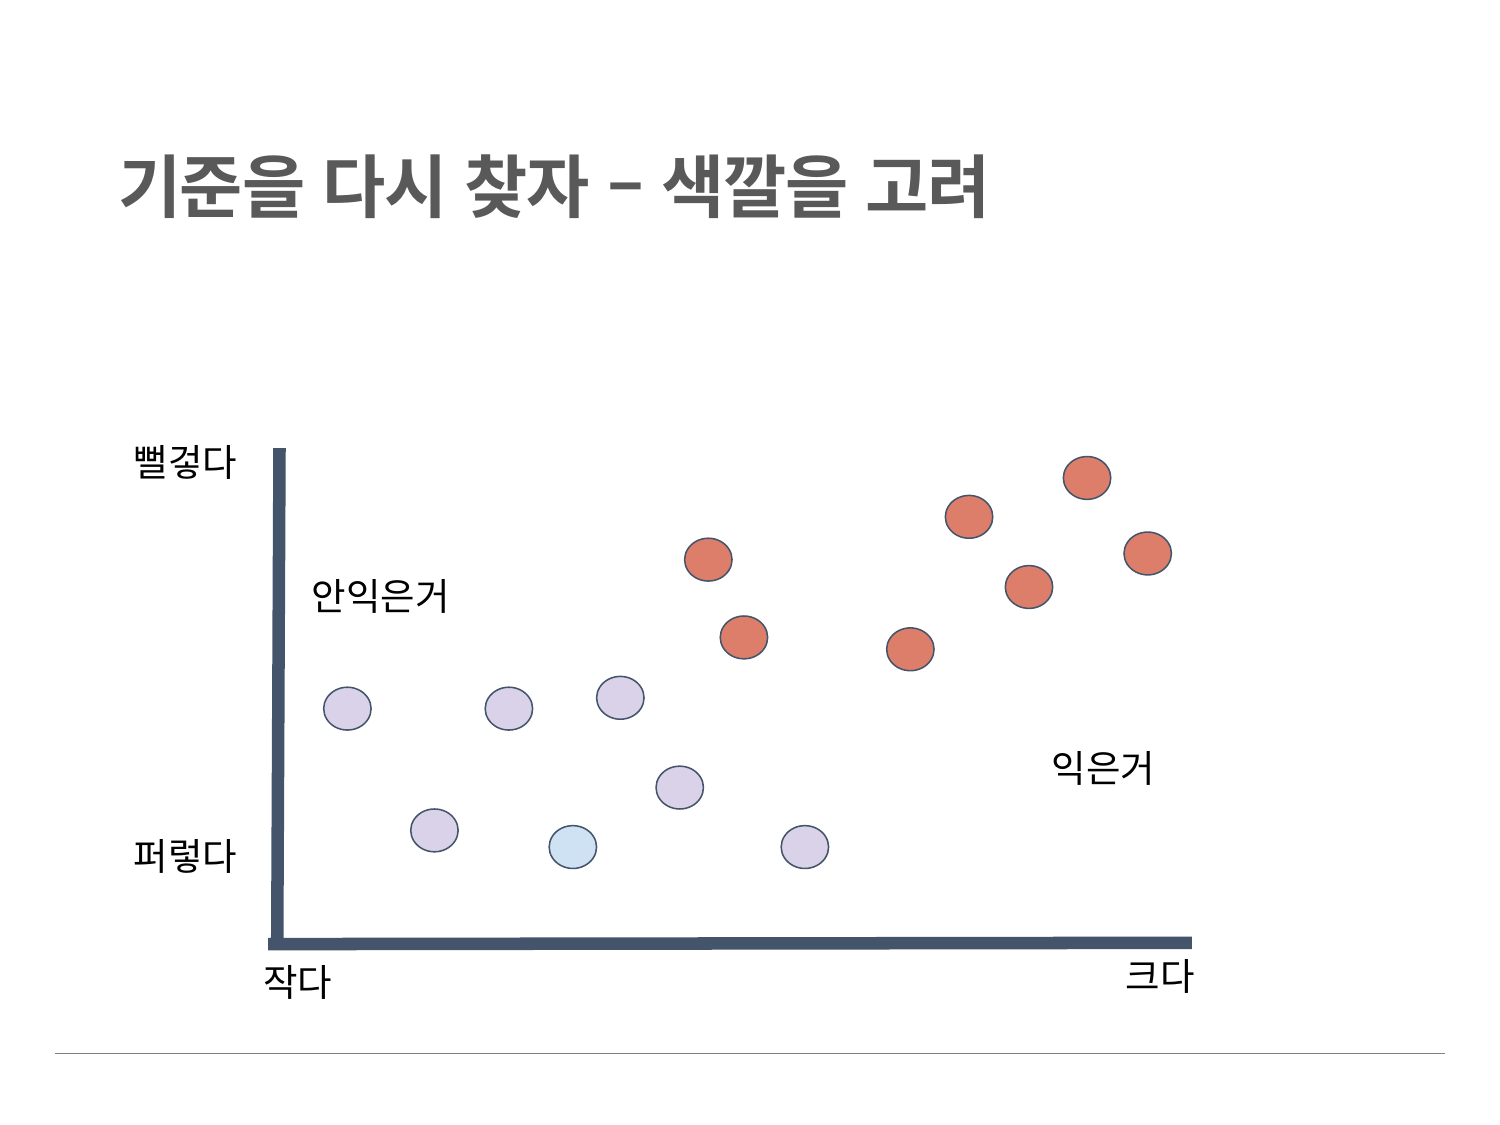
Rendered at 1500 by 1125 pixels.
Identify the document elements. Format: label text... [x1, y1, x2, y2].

text_box [1063, 456, 1111, 500]
text_box 익은거 [1036, 730, 1199, 789]
text_box [781, 825, 829, 869]
title 기준을 다시 찾자 – 색깔을 고려 [103, 137, 1397, 244]
text_box [596, 676, 645, 720]
text_box 크다 [1110, 937, 1234, 996]
text_box [1005, 565, 1053, 609]
text_box 퍼렇다 [103, 818, 268, 877]
text_box [720, 616, 768, 659]
text_box [1123, 532, 1172, 575]
text_box [485, 687, 533, 731]
text_box 뻘겋다 [103, 423, 268, 482]
text_box [410, 808, 459, 852]
text_box [323, 687, 372, 731]
text_box 작다 [248, 944, 371, 1003]
text_box [886, 627, 935, 671]
text_box [945, 495, 993, 539]
text_box 안익은거 [296, 558, 486, 617]
text_box [549, 825, 597, 869]
text_box [684, 538, 733, 582]
text_box [656, 766, 704, 809]
